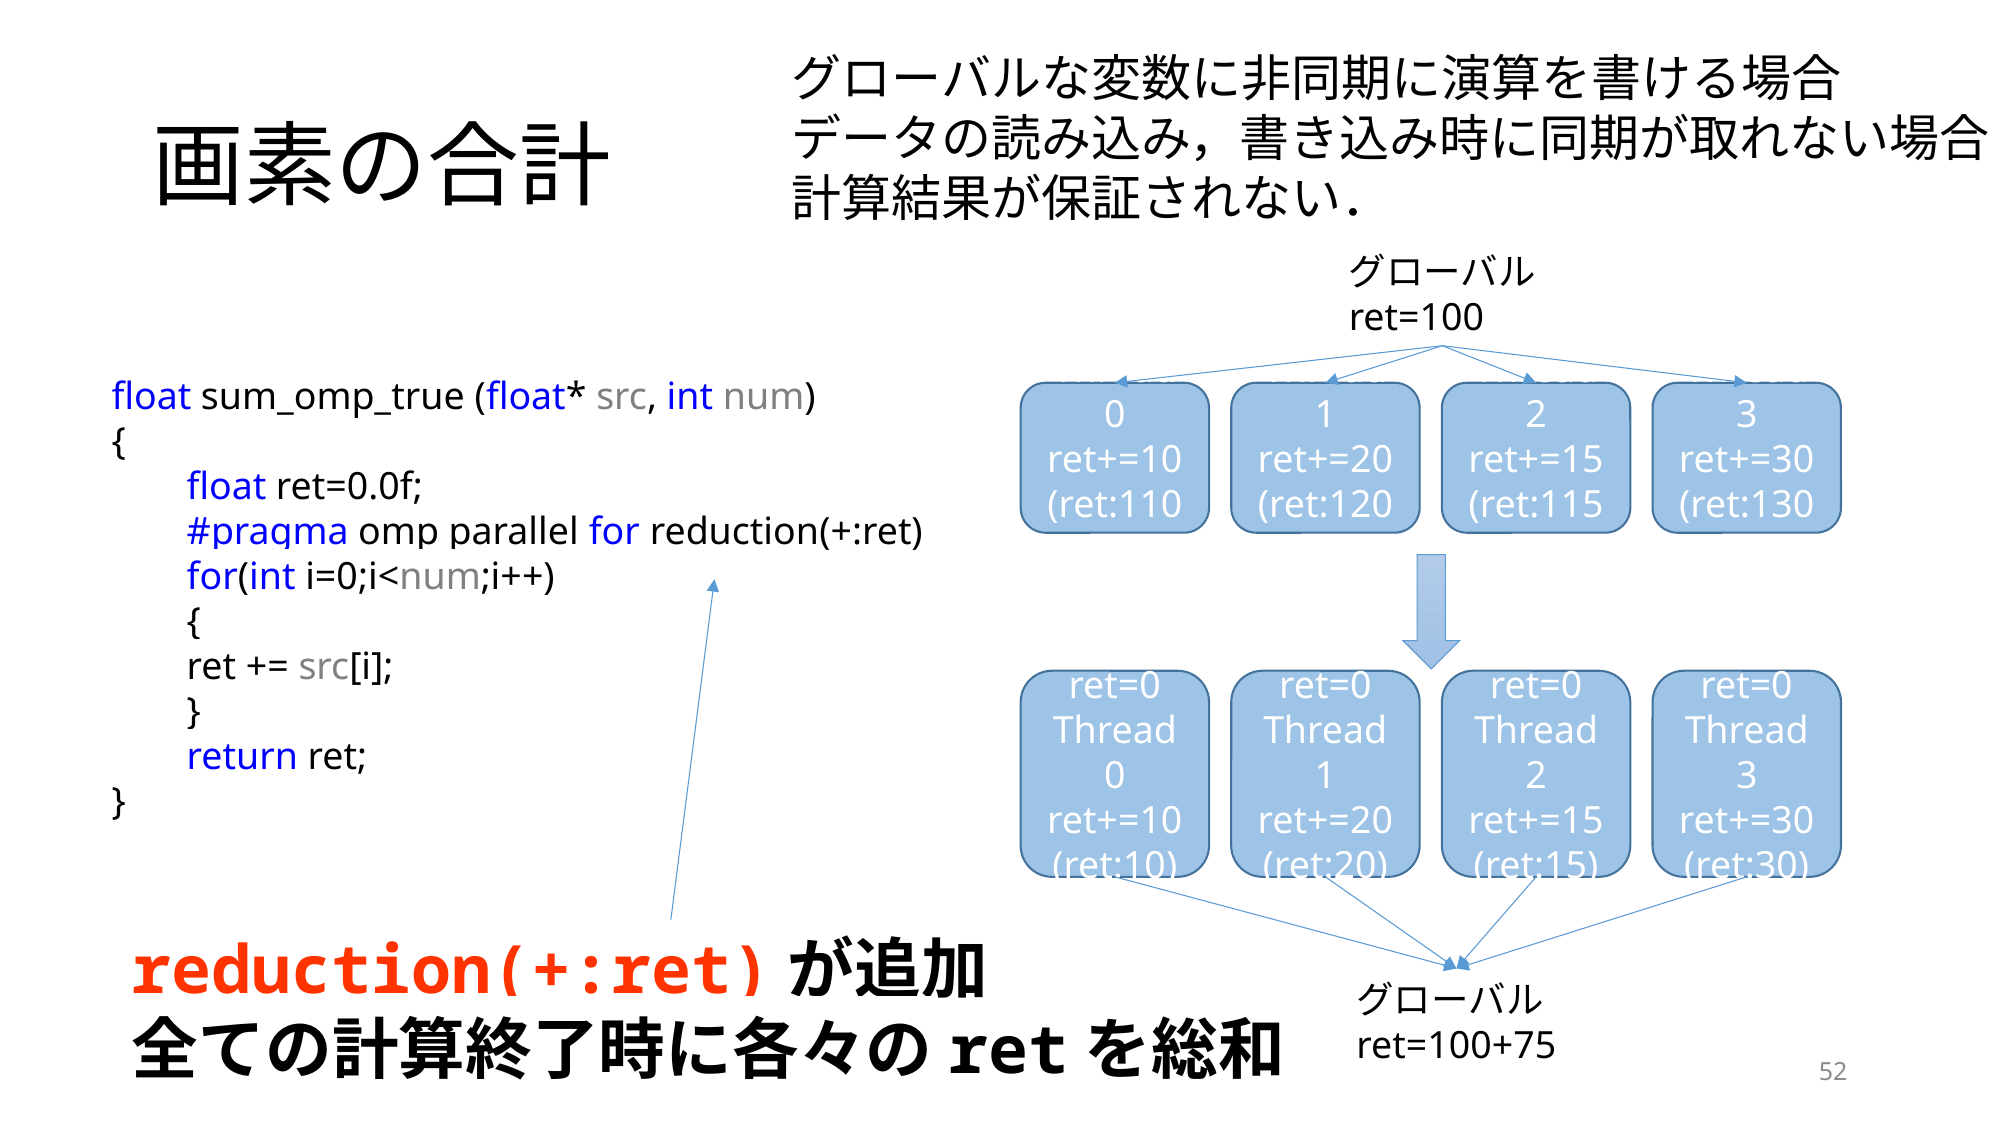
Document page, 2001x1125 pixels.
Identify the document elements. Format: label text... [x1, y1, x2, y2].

text_box グローバル ret=100+75 [1341, 969, 1572, 1074]
text_box [1401, 554, 1461, 670]
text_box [1325, 346, 1442, 383]
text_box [1456, 876, 1747, 969]
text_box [1325, 876, 1456, 969]
text_box ret=0 Thread0 ret+=10 (ret:10) [1019, 669, 1211, 878]
text_box ret=0 Thread2 ret+=15 (ret:15) [1440, 669, 1632, 876]
text_box ret=0 Thread3 ret+=30 (ret:30) [1651, 669, 1843, 878]
text_box ret=0 Thread1 ret+=20 (ret:20) [1230, 669, 1421, 876]
slide_number 52 [1412, 1042, 1863, 1103]
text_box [670, 579, 715, 920]
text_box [1114, 346, 1325, 383]
text_box Thread3 ret+=30 (ret:130) [1651, 381, 1843, 534]
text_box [1442, 346, 1747, 383]
text_box Thread2 ret+=15 (ret:115) [1440, 383, 1632, 534]
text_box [1114, 876, 1325, 969]
text_box Thread1 ret+=20 (ret:120) [1230, 383, 1421, 534]
text_box グローバルな変数に非同期に演算を書ける場合 データの読み込み，書き込み時に同期が取れない場合 計算結果が保証されない． [776, 39, 2000, 235]
text_box Thread0 ret+=10 (ret:110) [1097, 381, 1211, 534]
text_box グローバル ret=100 [1334, 240, 1551, 346]
text_box reduction(+:ret)が追加 全ての計算終了時に各々のretを総和 [42, 919, 1300, 1095]
text_box float sum_omp_true (float* src, int num) { float ret=0.0f; #pragma omp parallel for reduction(+:ret) for(int i=0;i<num;i++) { ret += src[i]; } return ret; } [96, 364, 1097, 830]
title 画素の合計 [137, 59, 1863, 278]
